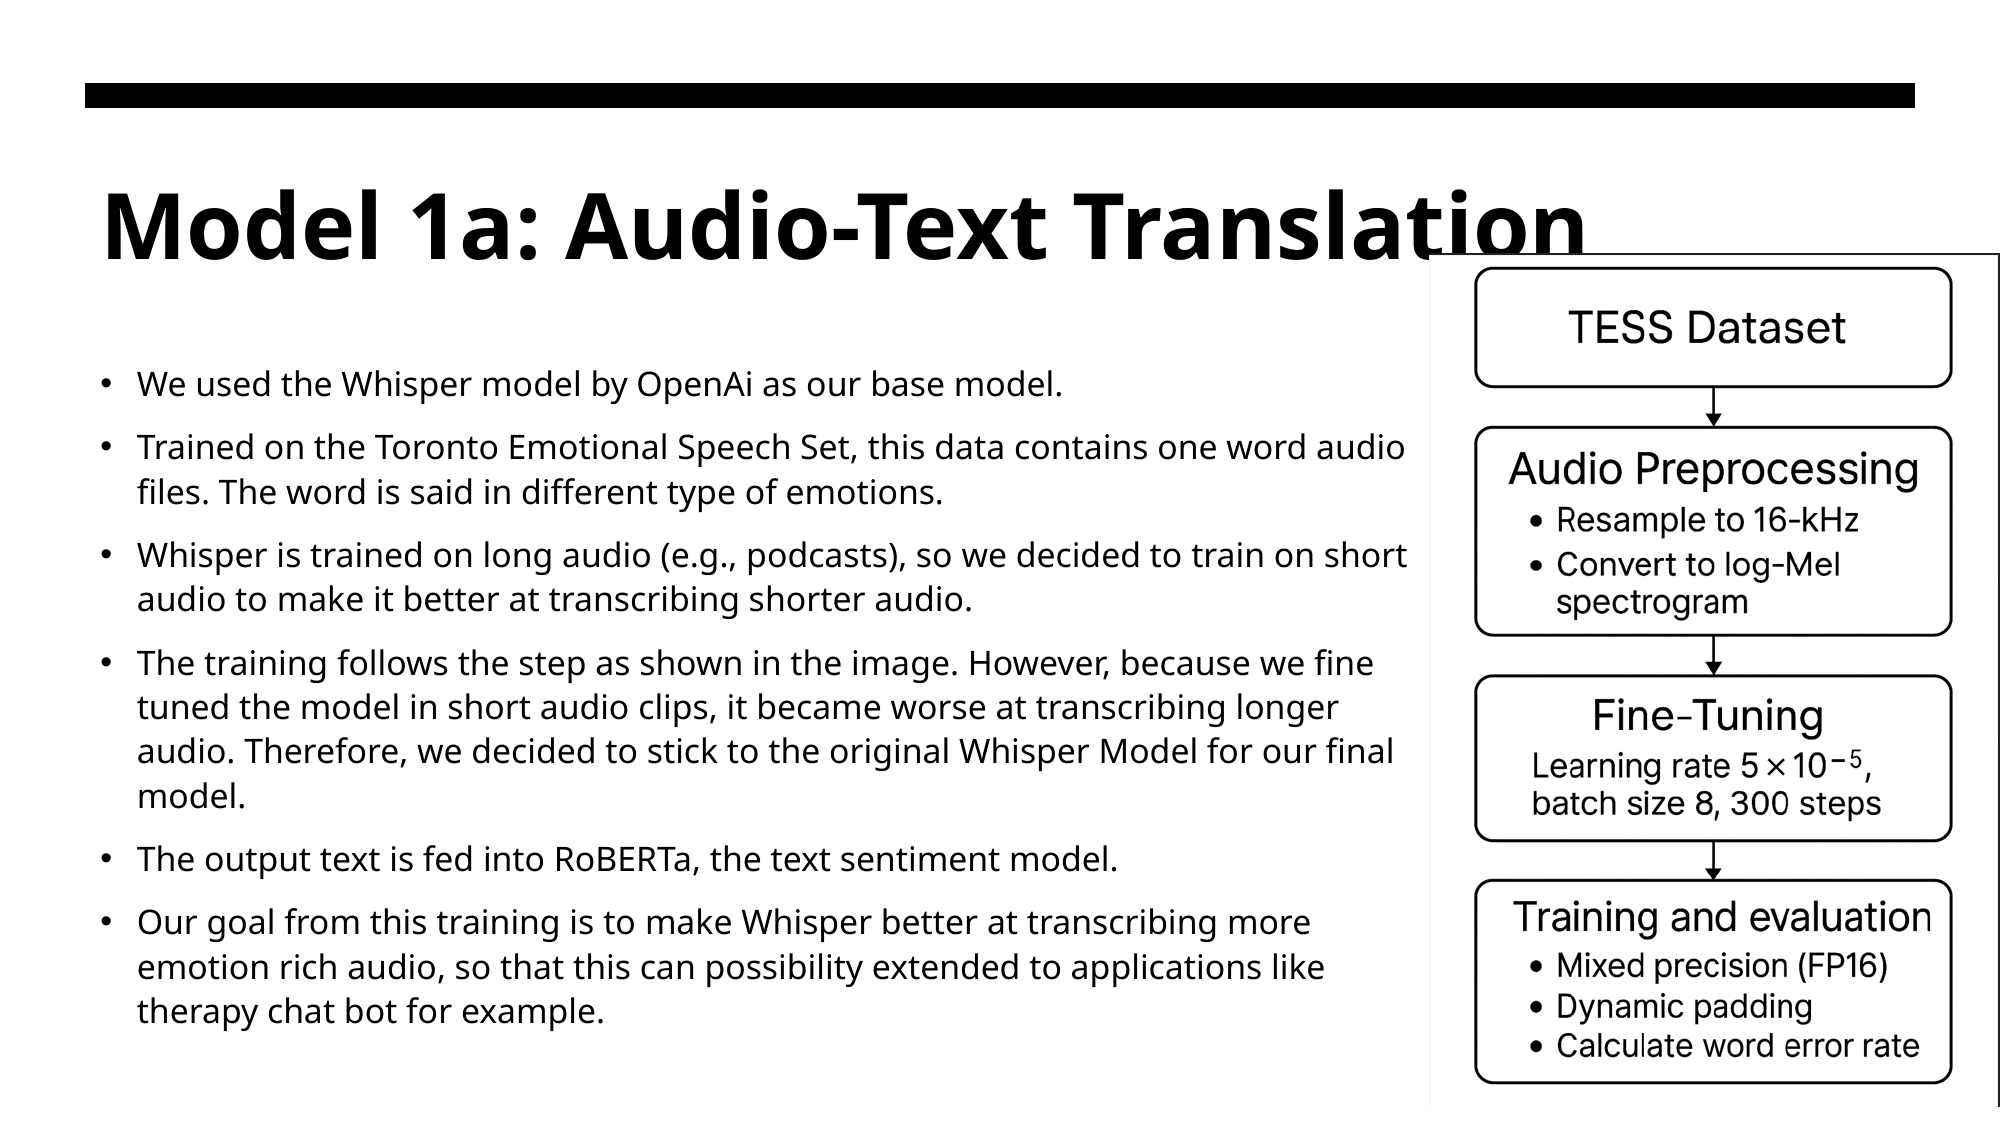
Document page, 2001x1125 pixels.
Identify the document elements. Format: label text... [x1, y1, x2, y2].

list We used the Whisper model by OpenAi as our base model. Trained on the Toronto Emotional Speech Set, this data contains one word audio files. The word is said in different type of emotions. Whisper is trained on long audio (e.g., podcasts), so we decided to train on short audio to make it better at transcribing shorter audio. The training follows the step as shown in the image. However, because we fine tuned the model in short audio clips, it became worse at transcribing longer audio. Therefore, we decided to stick to the original Whisper Model for our final model. The output text is fed into RoBERTa, the text sentiment model. Our goal from this training is to make Whisper better at transcribing more emotion rich audio, so that this can possibility extended to applications like therapy chat bot for example. [85, 351, 1429, 1041]
picture [1429, 253, 2000, 1108]
title Model 1a: Audio-Text Translation [85, 160, 1916, 351]
